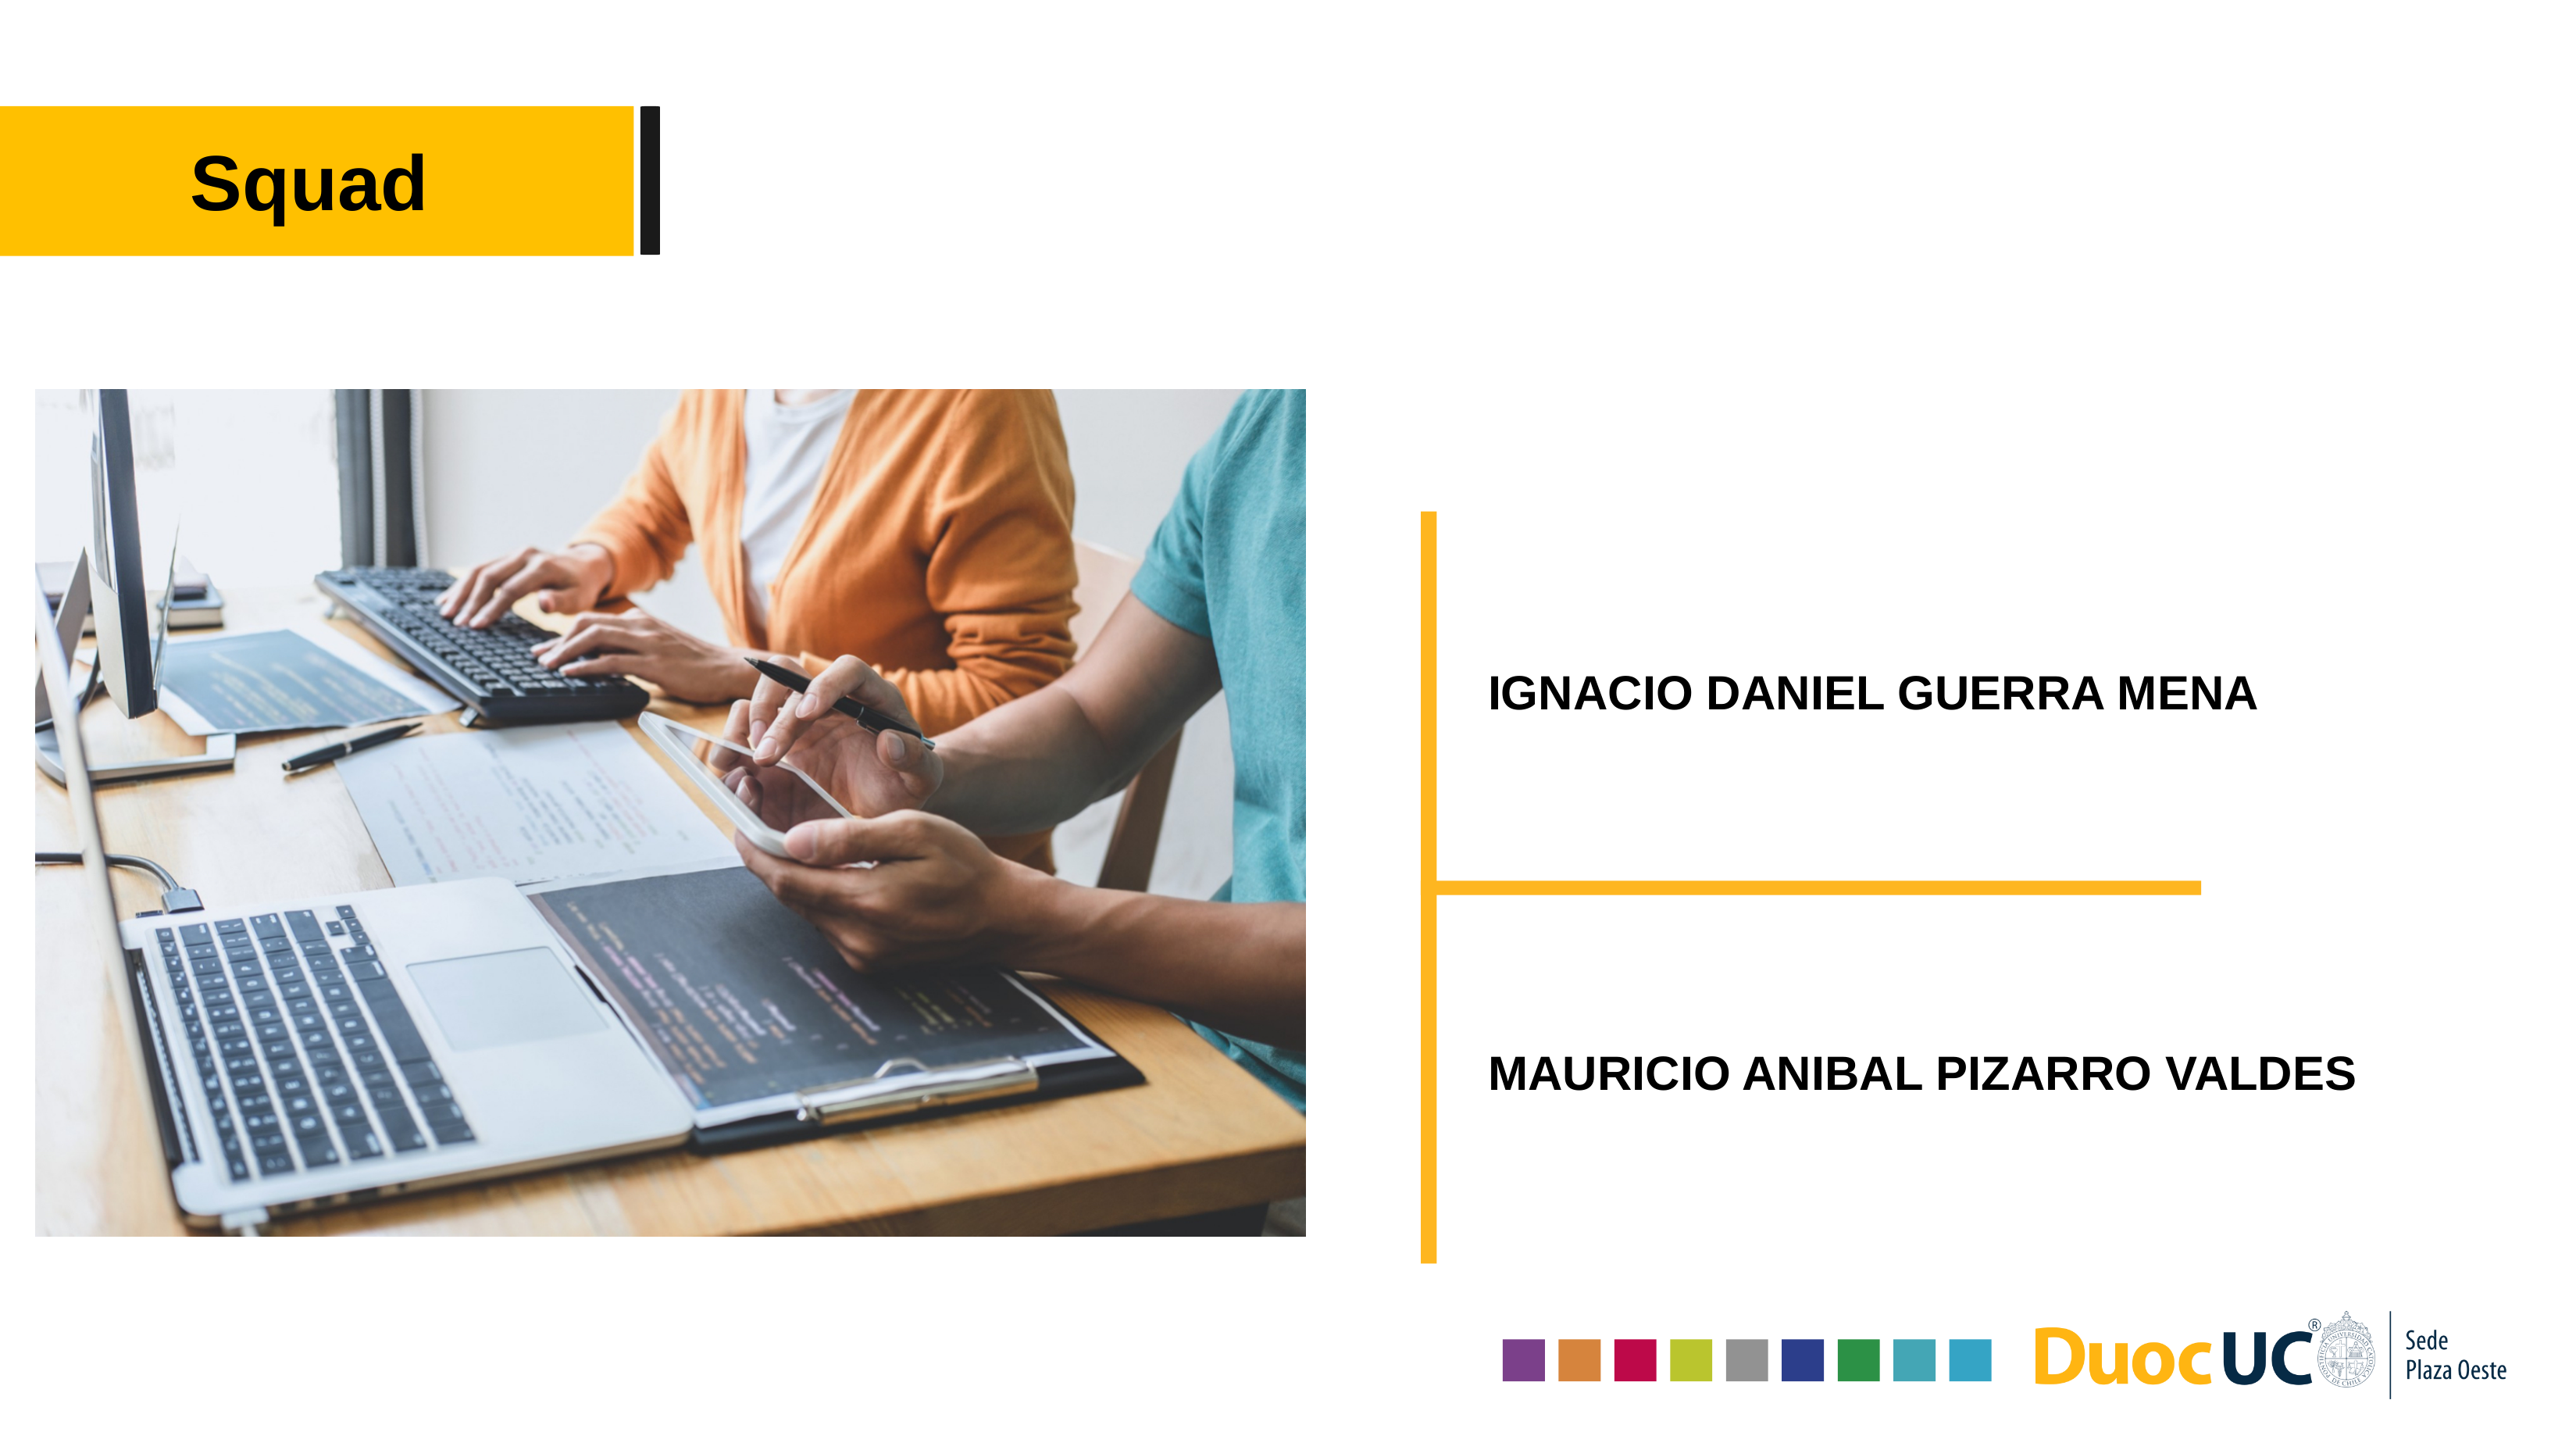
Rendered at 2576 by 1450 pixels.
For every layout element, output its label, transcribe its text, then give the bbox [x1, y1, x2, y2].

picture [2031, 1310, 2512, 1400]
picture [35, 389, 1307, 1238]
text_box MAURICIO ANIBAL PIZARRO VALDES [1486, 1040, 2444, 1100]
text_box [1421, 511, 1437, 1264]
text_box [1437, 880, 2202, 895]
text_box IGNACIO DANIEL GUERRA MENA [1486, 659, 2378, 720]
list Squad [190, 118, 440, 388]
